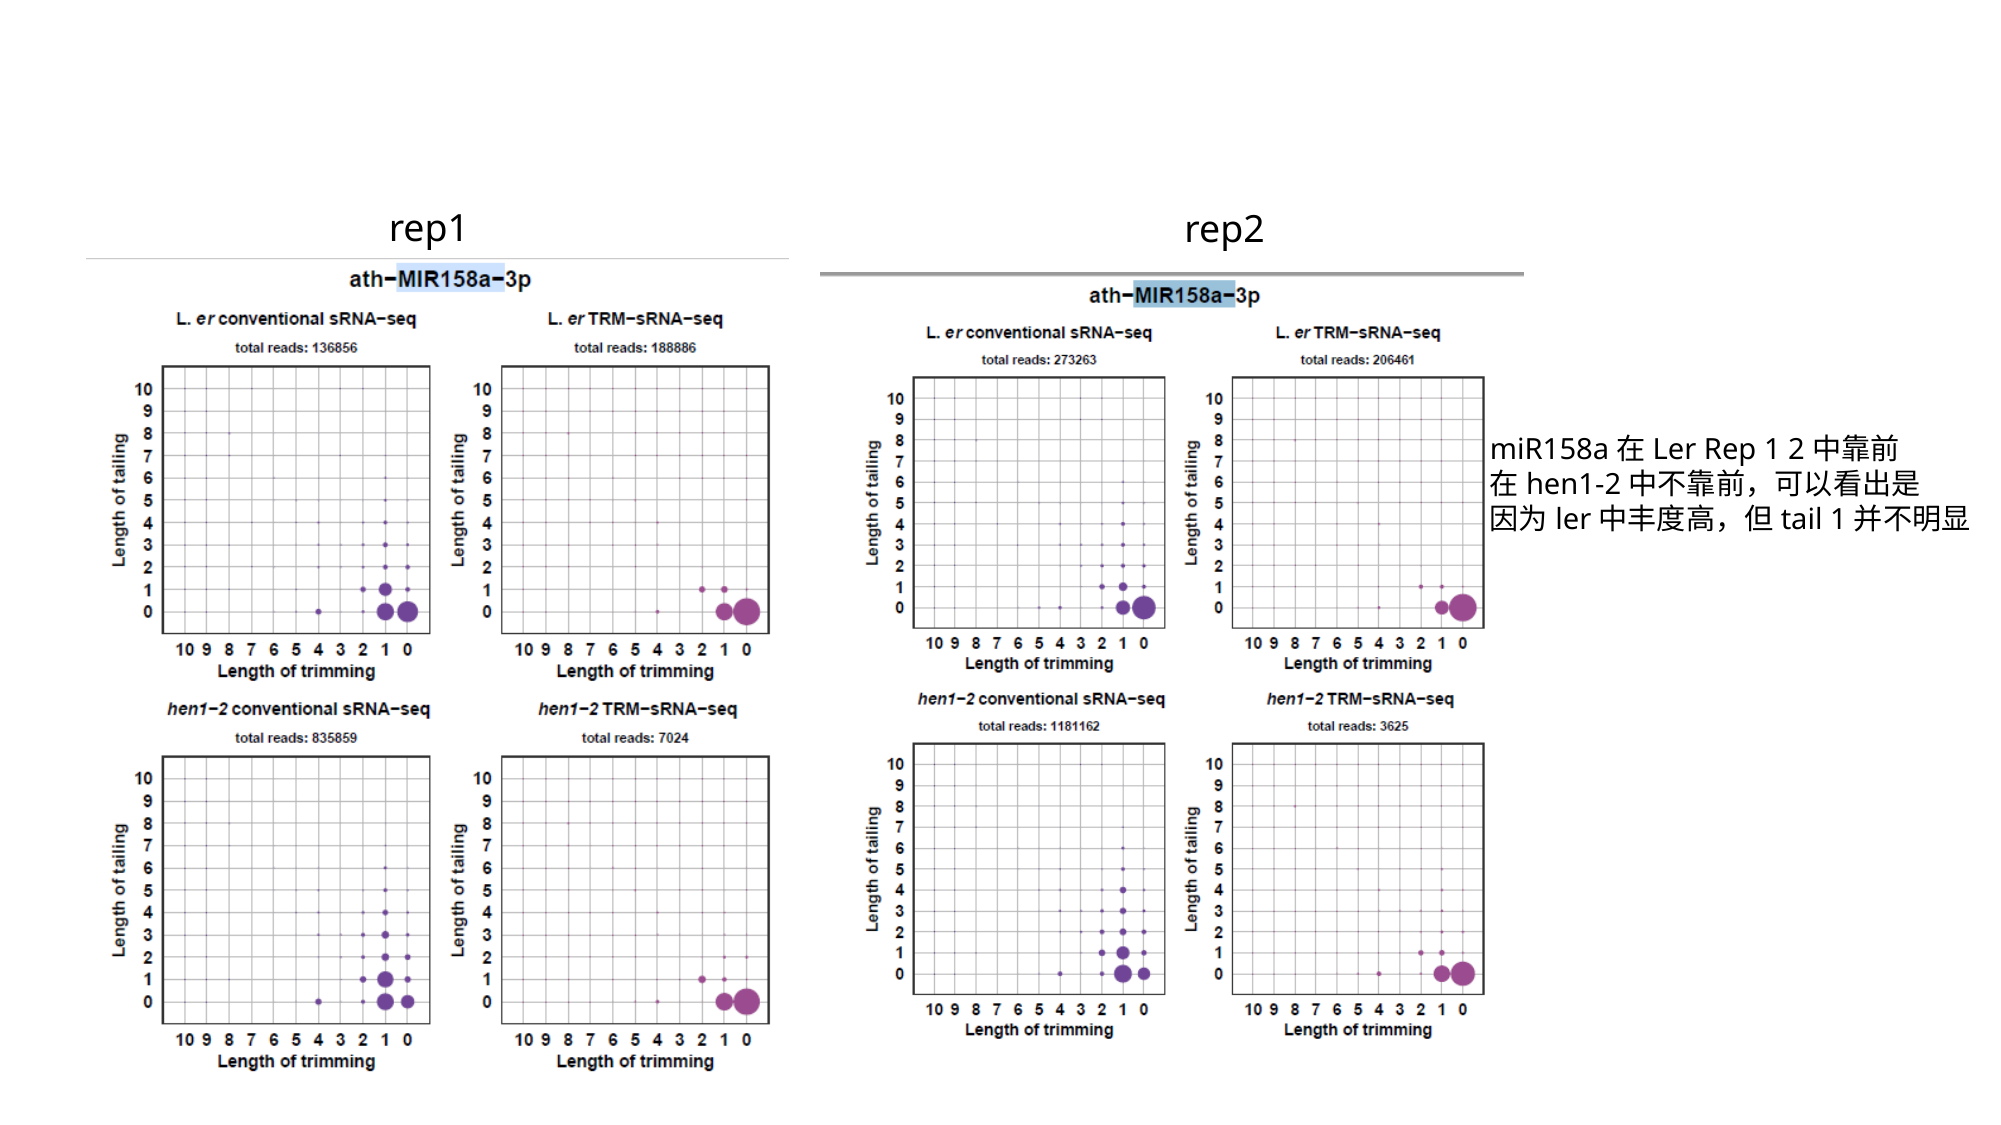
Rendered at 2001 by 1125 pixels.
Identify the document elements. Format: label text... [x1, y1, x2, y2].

text_box miR158a在Ler Rep 1 2中靠前 在hen1-2中不靠前，可以看出是 因为ler中丰度高，但tail 1并不明显 [1524, 422, 1986, 543]
picture [820, 272, 1524, 1052]
picture [86, 258, 789, 1075]
text_box rep2 [1169, 197, 1280, 258]
text_box rep1 [374, 196, 485, 257]
